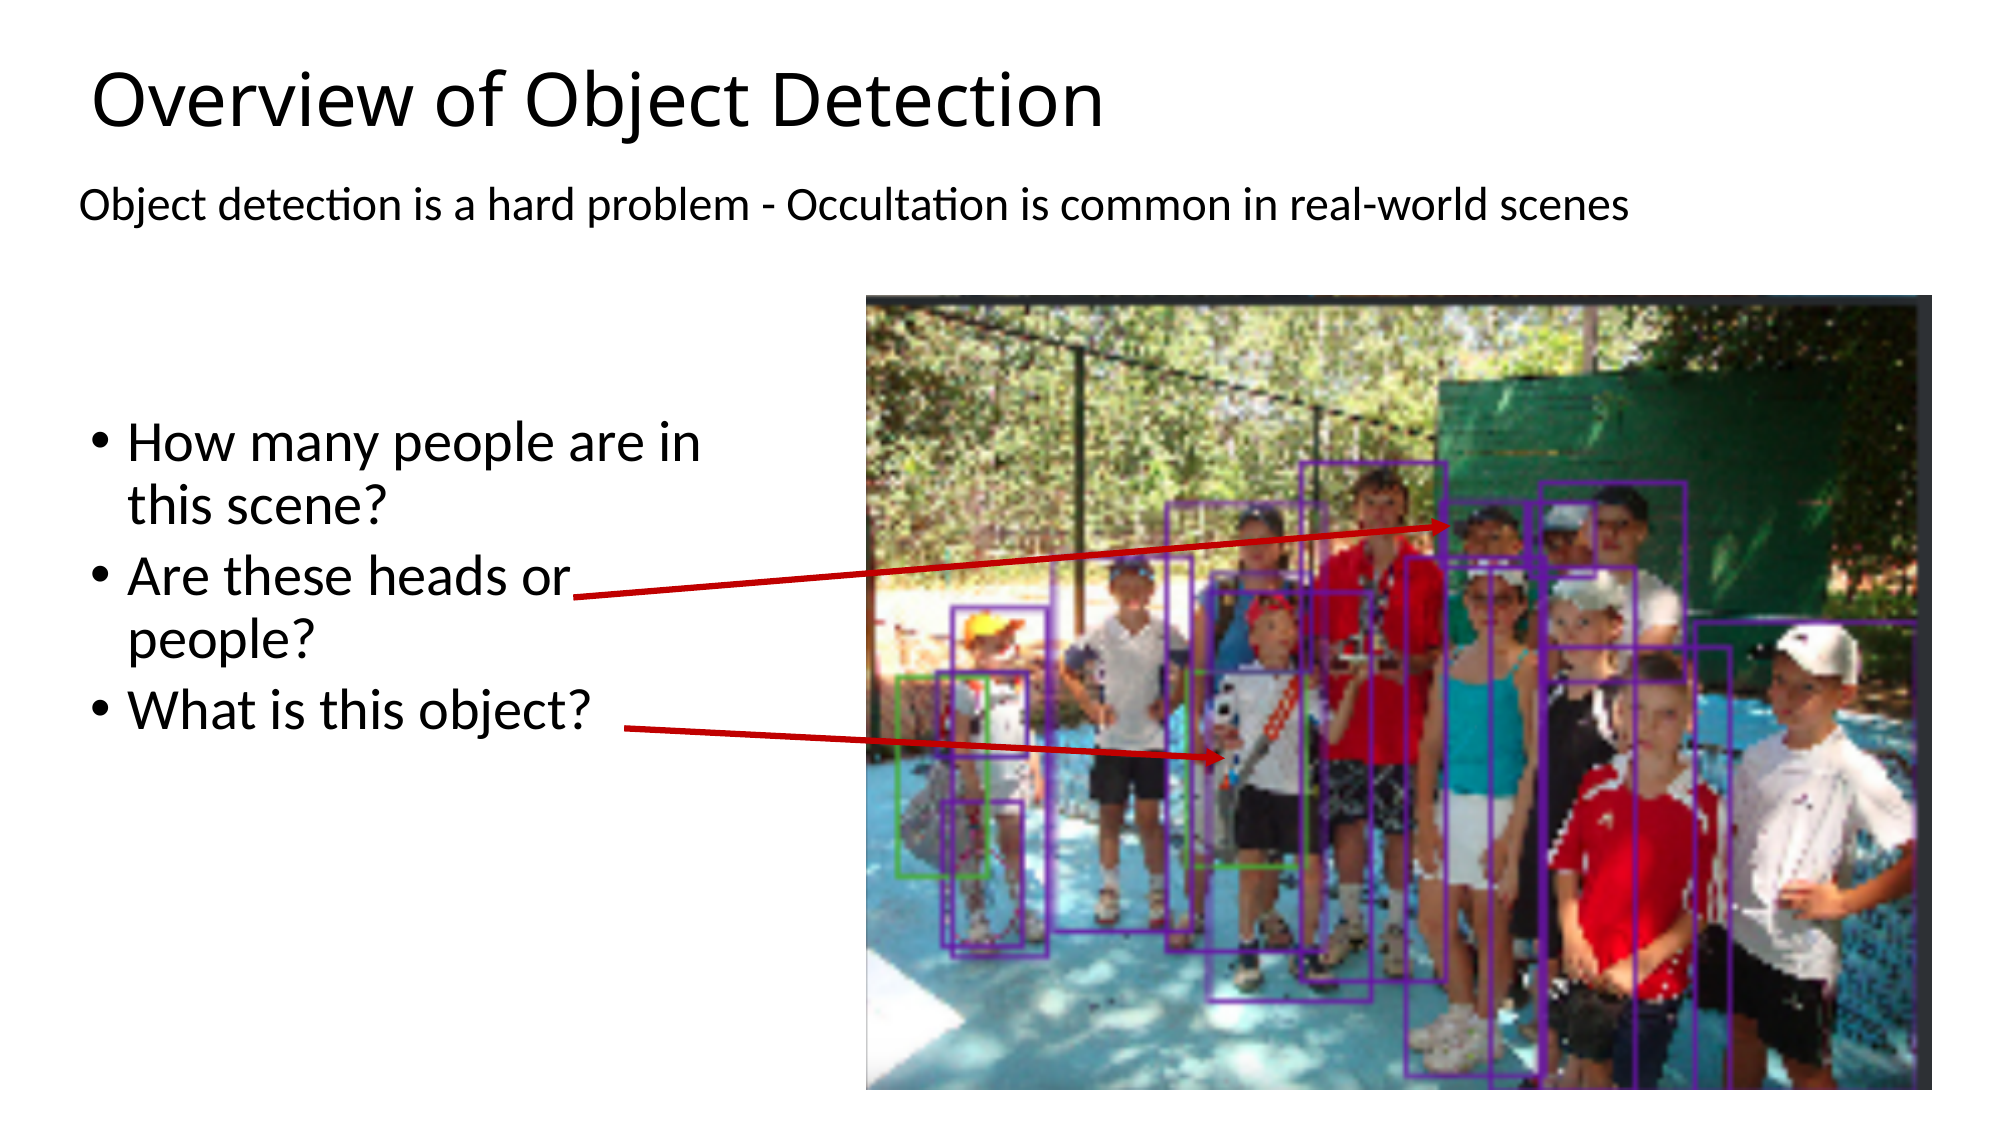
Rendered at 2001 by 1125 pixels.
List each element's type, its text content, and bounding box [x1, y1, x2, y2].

picture [866, 295, 1932, 1090]
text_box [624, 728, 1225, 759]
title Overview of Object Detection [75, 54, 1966, 150]
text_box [573, 525, 1451, 598]
list Object detection is a hard problem - Occultation is common in real-world scenes [63, 172, 1955, 274]
text_box How many people are in this scene? Are these heads or people? What is this object? [75, 404, 764, 944]
